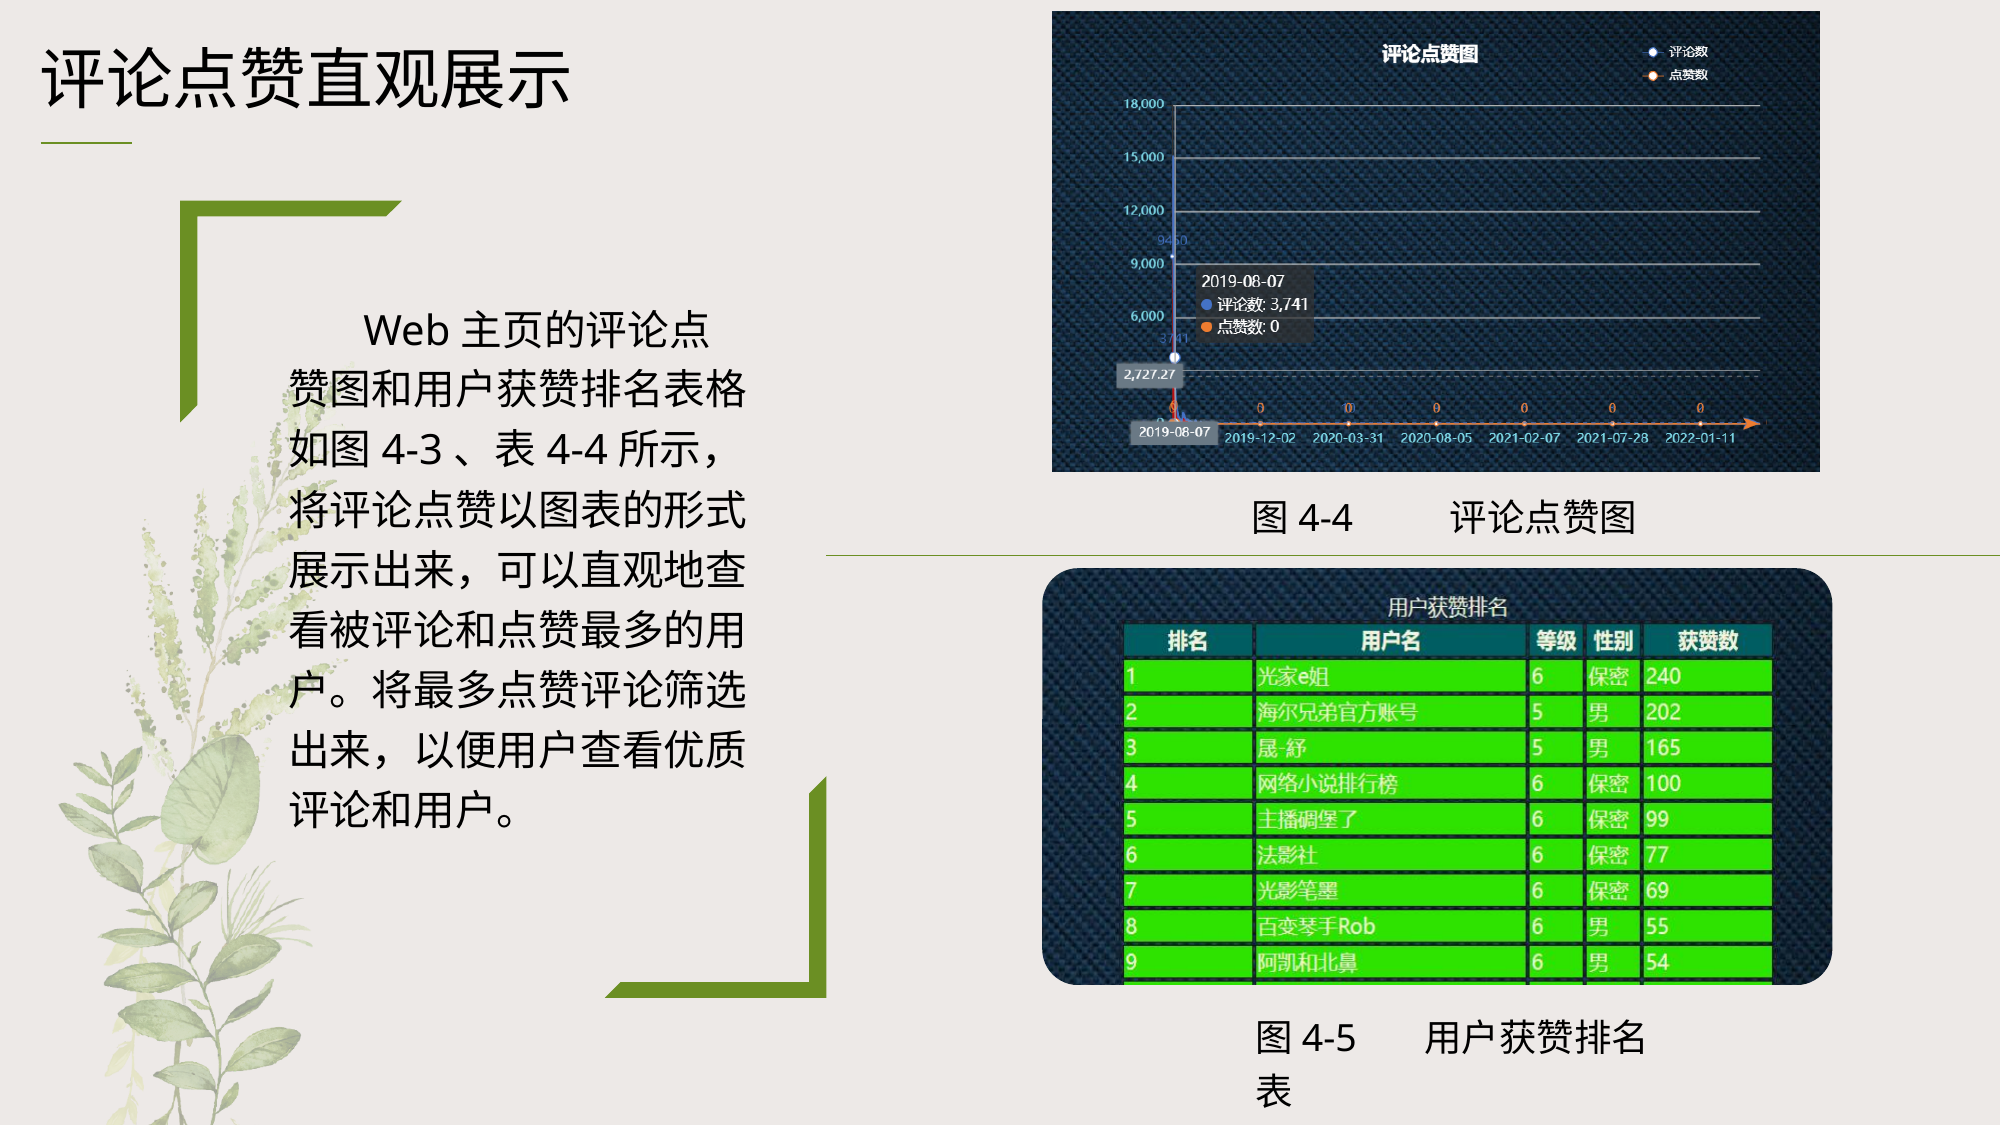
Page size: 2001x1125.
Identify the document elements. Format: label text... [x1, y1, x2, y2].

text_box 图4-4 评论点赞图 [1237, 477, 1687, 547]
picture [1052, 11, 1820, 472]
picture [1042, 568, 1833, 986]
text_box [24, 29, 650, 143]
text_box 图4-5 用户获赞排名表 [1240, 997, 1691, 1121]
text_box [57, 361, 355, 1125]
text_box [180, 200, 827, 998]
